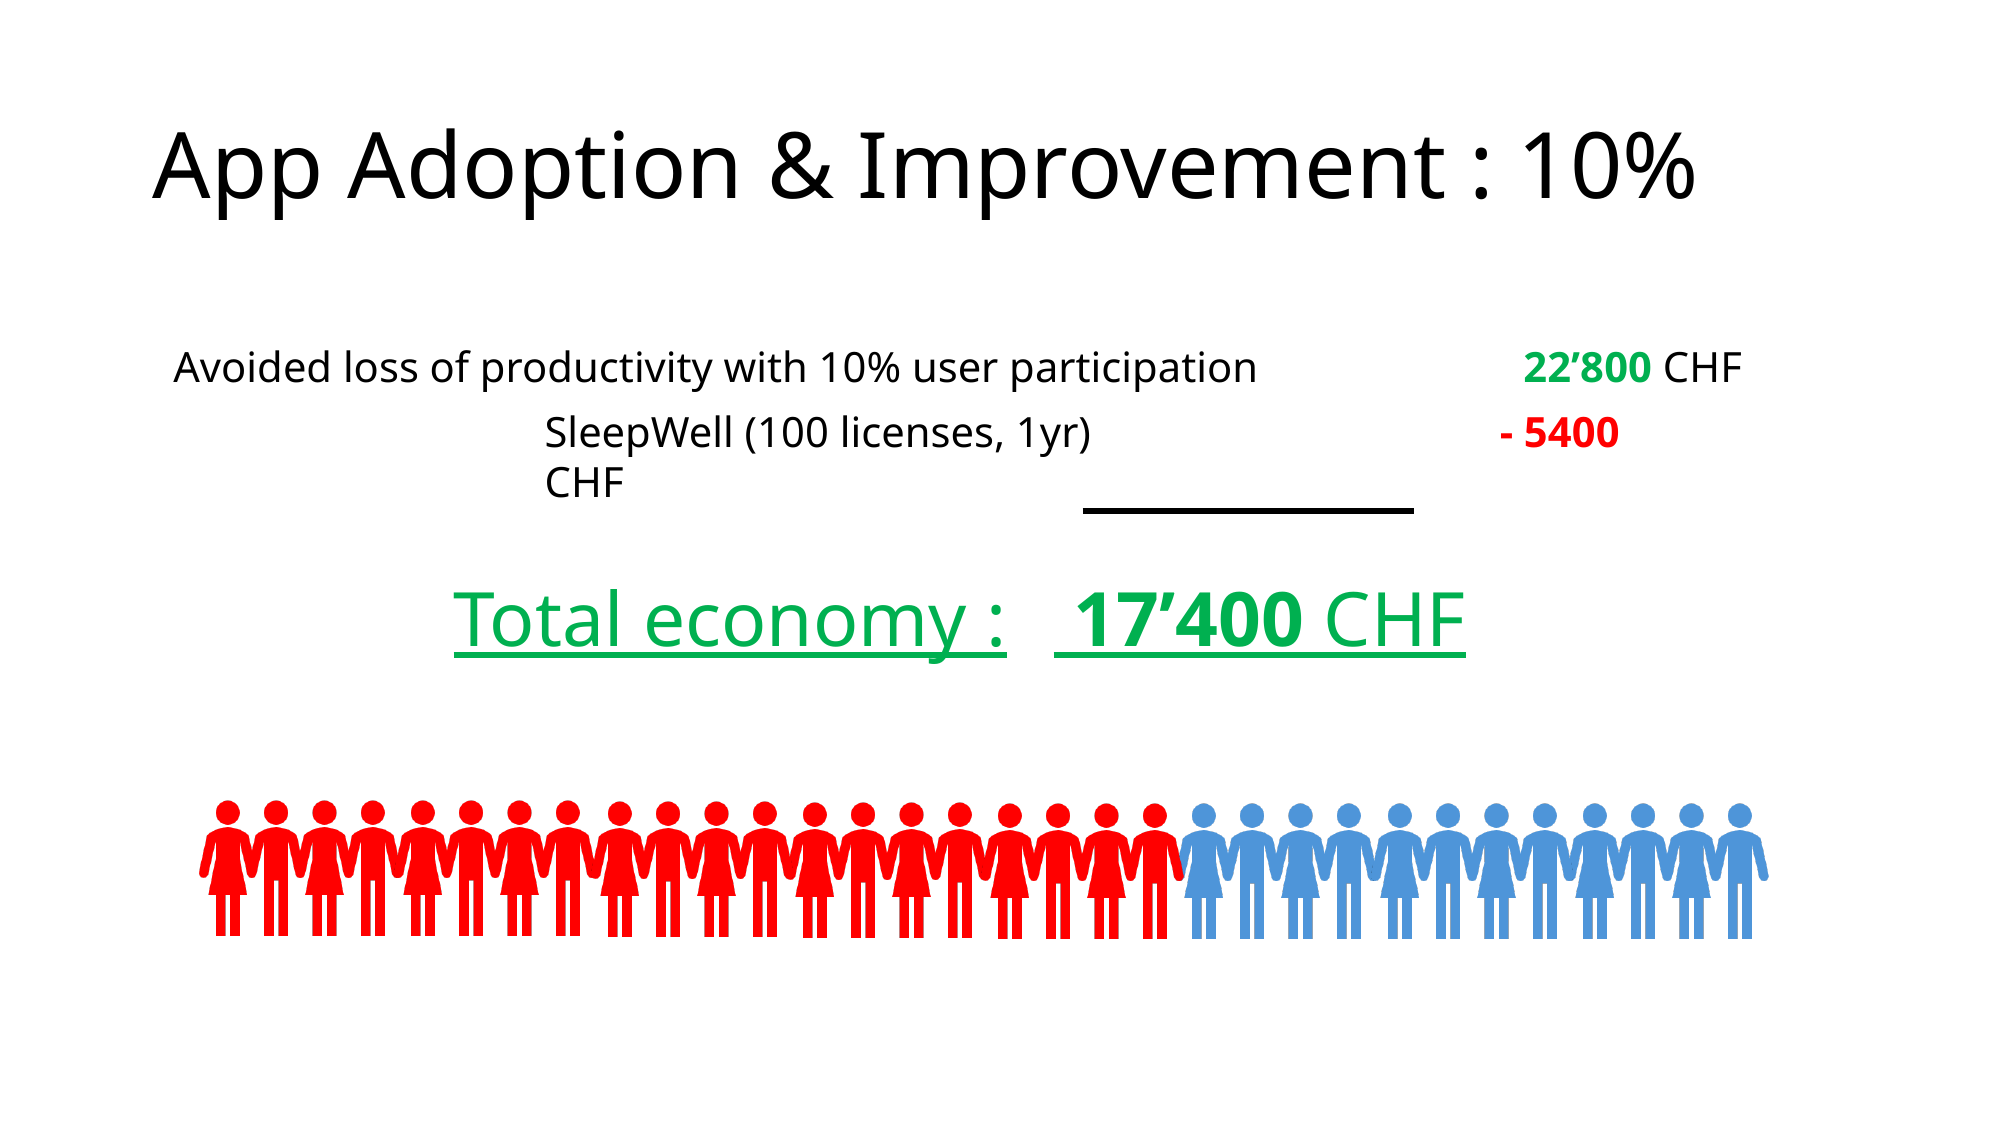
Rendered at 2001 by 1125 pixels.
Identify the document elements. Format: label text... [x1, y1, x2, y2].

text_box Total economy : 17’400 CHF [438, 564, 1552, 669]
title App Adoption & Improvement : 10% [137, 59, 1863, 278]
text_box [184, 752, 1783, 988]
text_box SleepWell (100 licenses, 1yr) - 5400 CHF [529, 399, 1665, 514]
text_box Avoided loss of productivity with 10% user participation 22’800 CHF [158, 333, 1838, 399]
